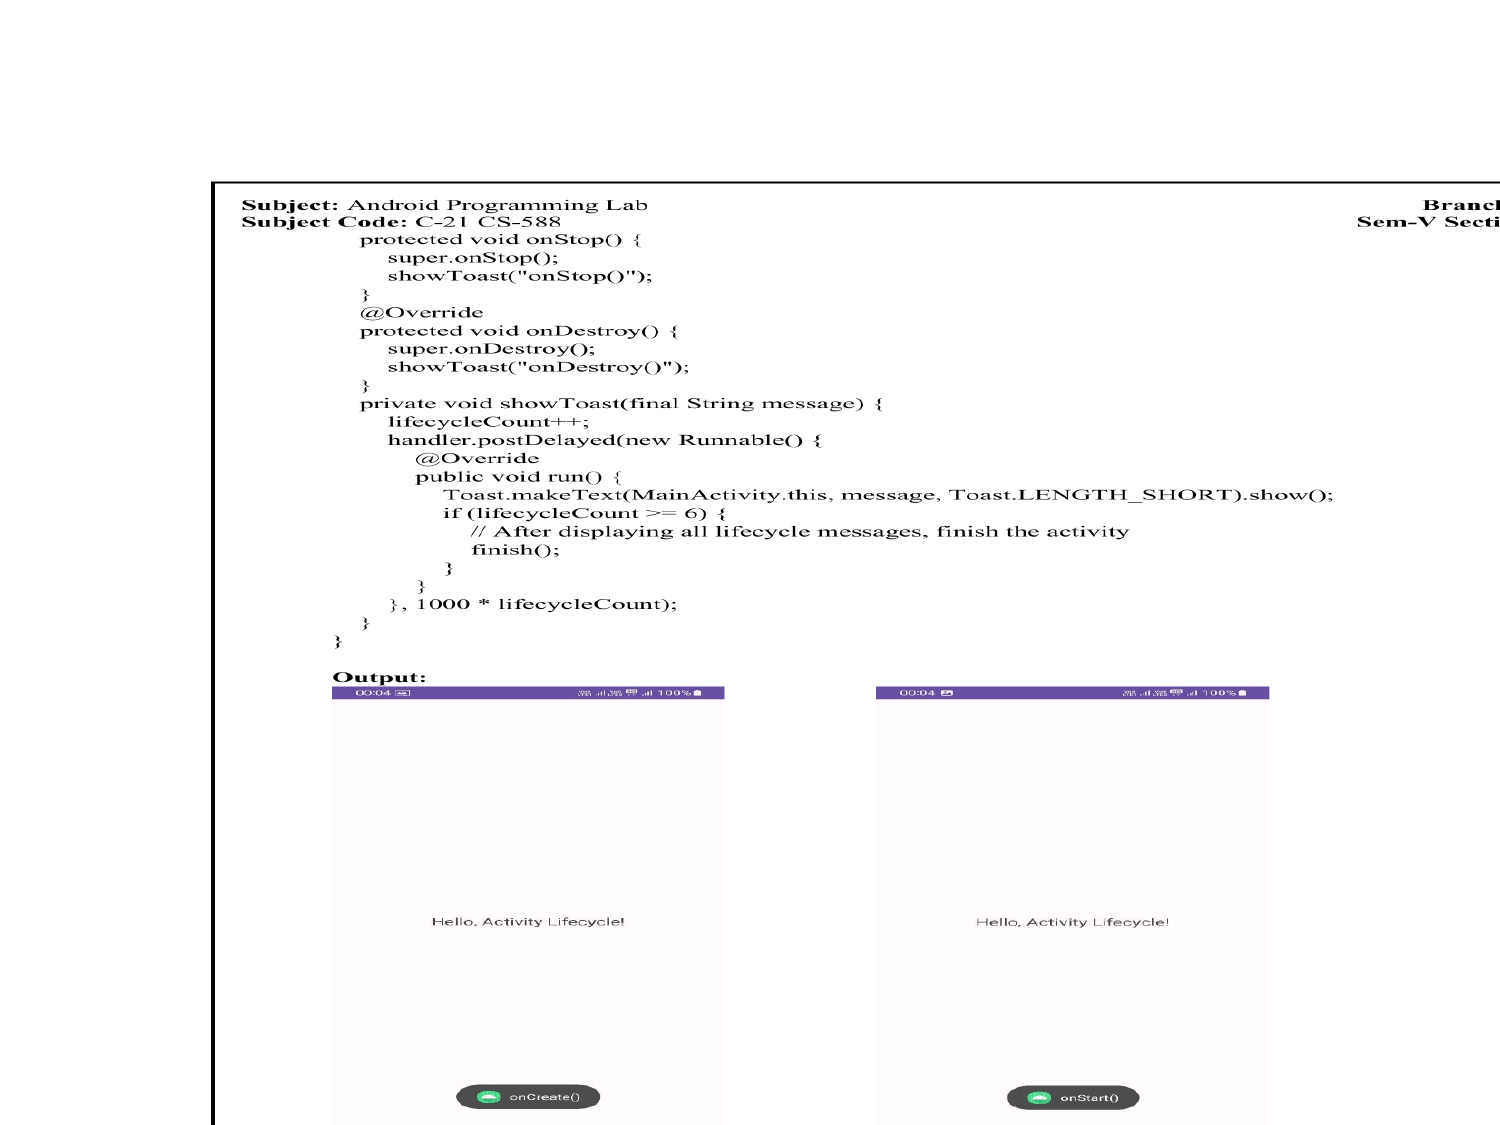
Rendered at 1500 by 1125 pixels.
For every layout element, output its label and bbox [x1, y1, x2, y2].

picture [149, 149, 1500, 1125]
